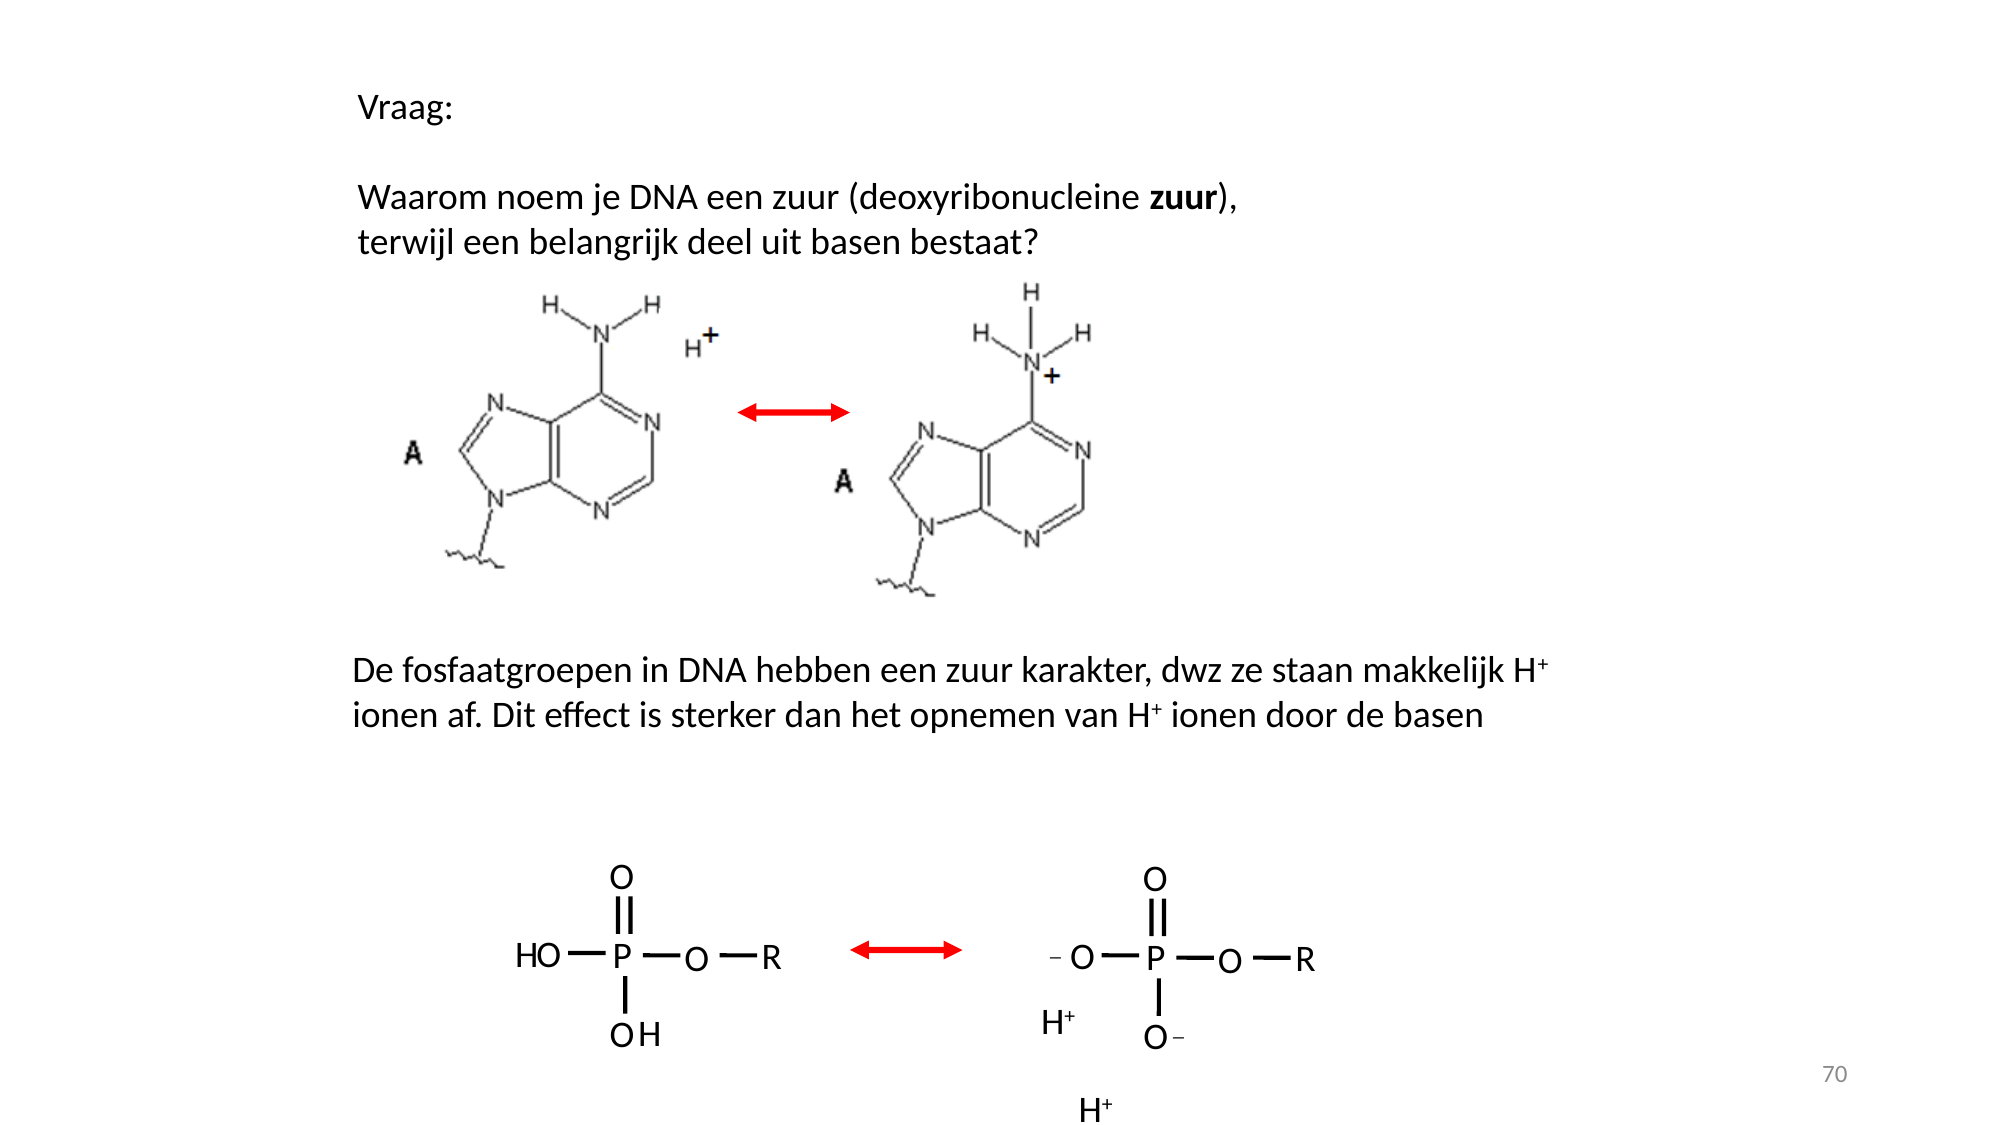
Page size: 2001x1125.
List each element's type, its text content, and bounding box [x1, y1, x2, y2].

picture [399, 274, 1135, 616]
text_box Vraag: Waarom noem je DNA een zuur (deoxyribonucleine zuur), terwijl een belangrijk deel uit basen bestaat? [342, 74, 1262, 270]
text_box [337, 637, 1616, 1125]
text_box <number> [1620, 1042, 1863, 1103]
